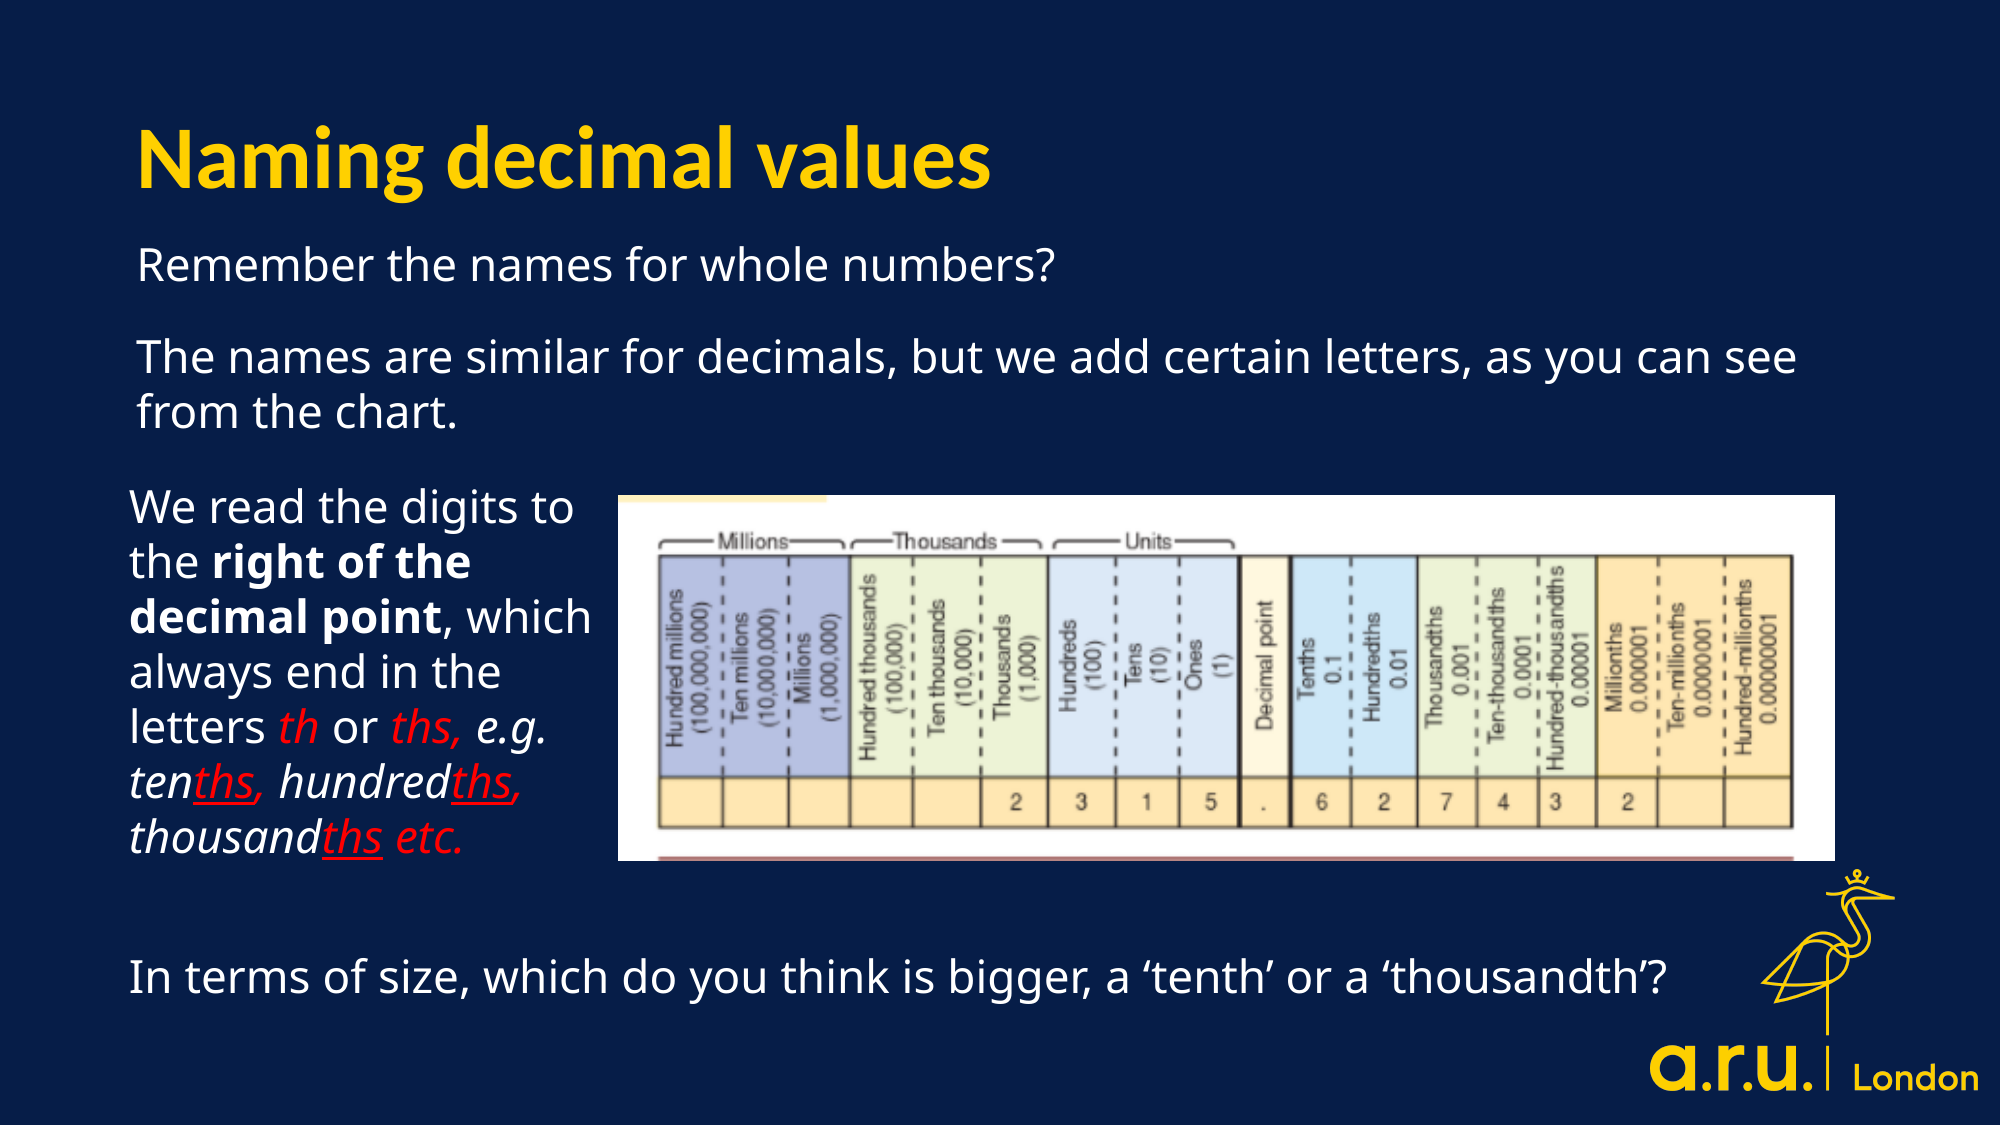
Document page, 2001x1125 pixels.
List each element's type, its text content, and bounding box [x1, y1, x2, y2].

picture [1649, 869, 1978, 1091]
picture [618, 495, 1835, 861]
list Remember the names for whole numbers? [121, 234, 1794, 320]
title Naming decimal values [121, 66, 1547, 234]
text_box The names are similar for decimals, but we add certain letters, as you can see from the chart. [121, 320, 1879, 446]
text_box We read the digits to the right of the decimal point, which always end in the letters th or ths, e.g. tenths, hundredths, thousandths etc. [39, 469, 649, 870]
text_box In terms of size, which do you think is bigger, a ‘tenth’ or a ‘thousandth’? [39, 939, 1649, 1010]
